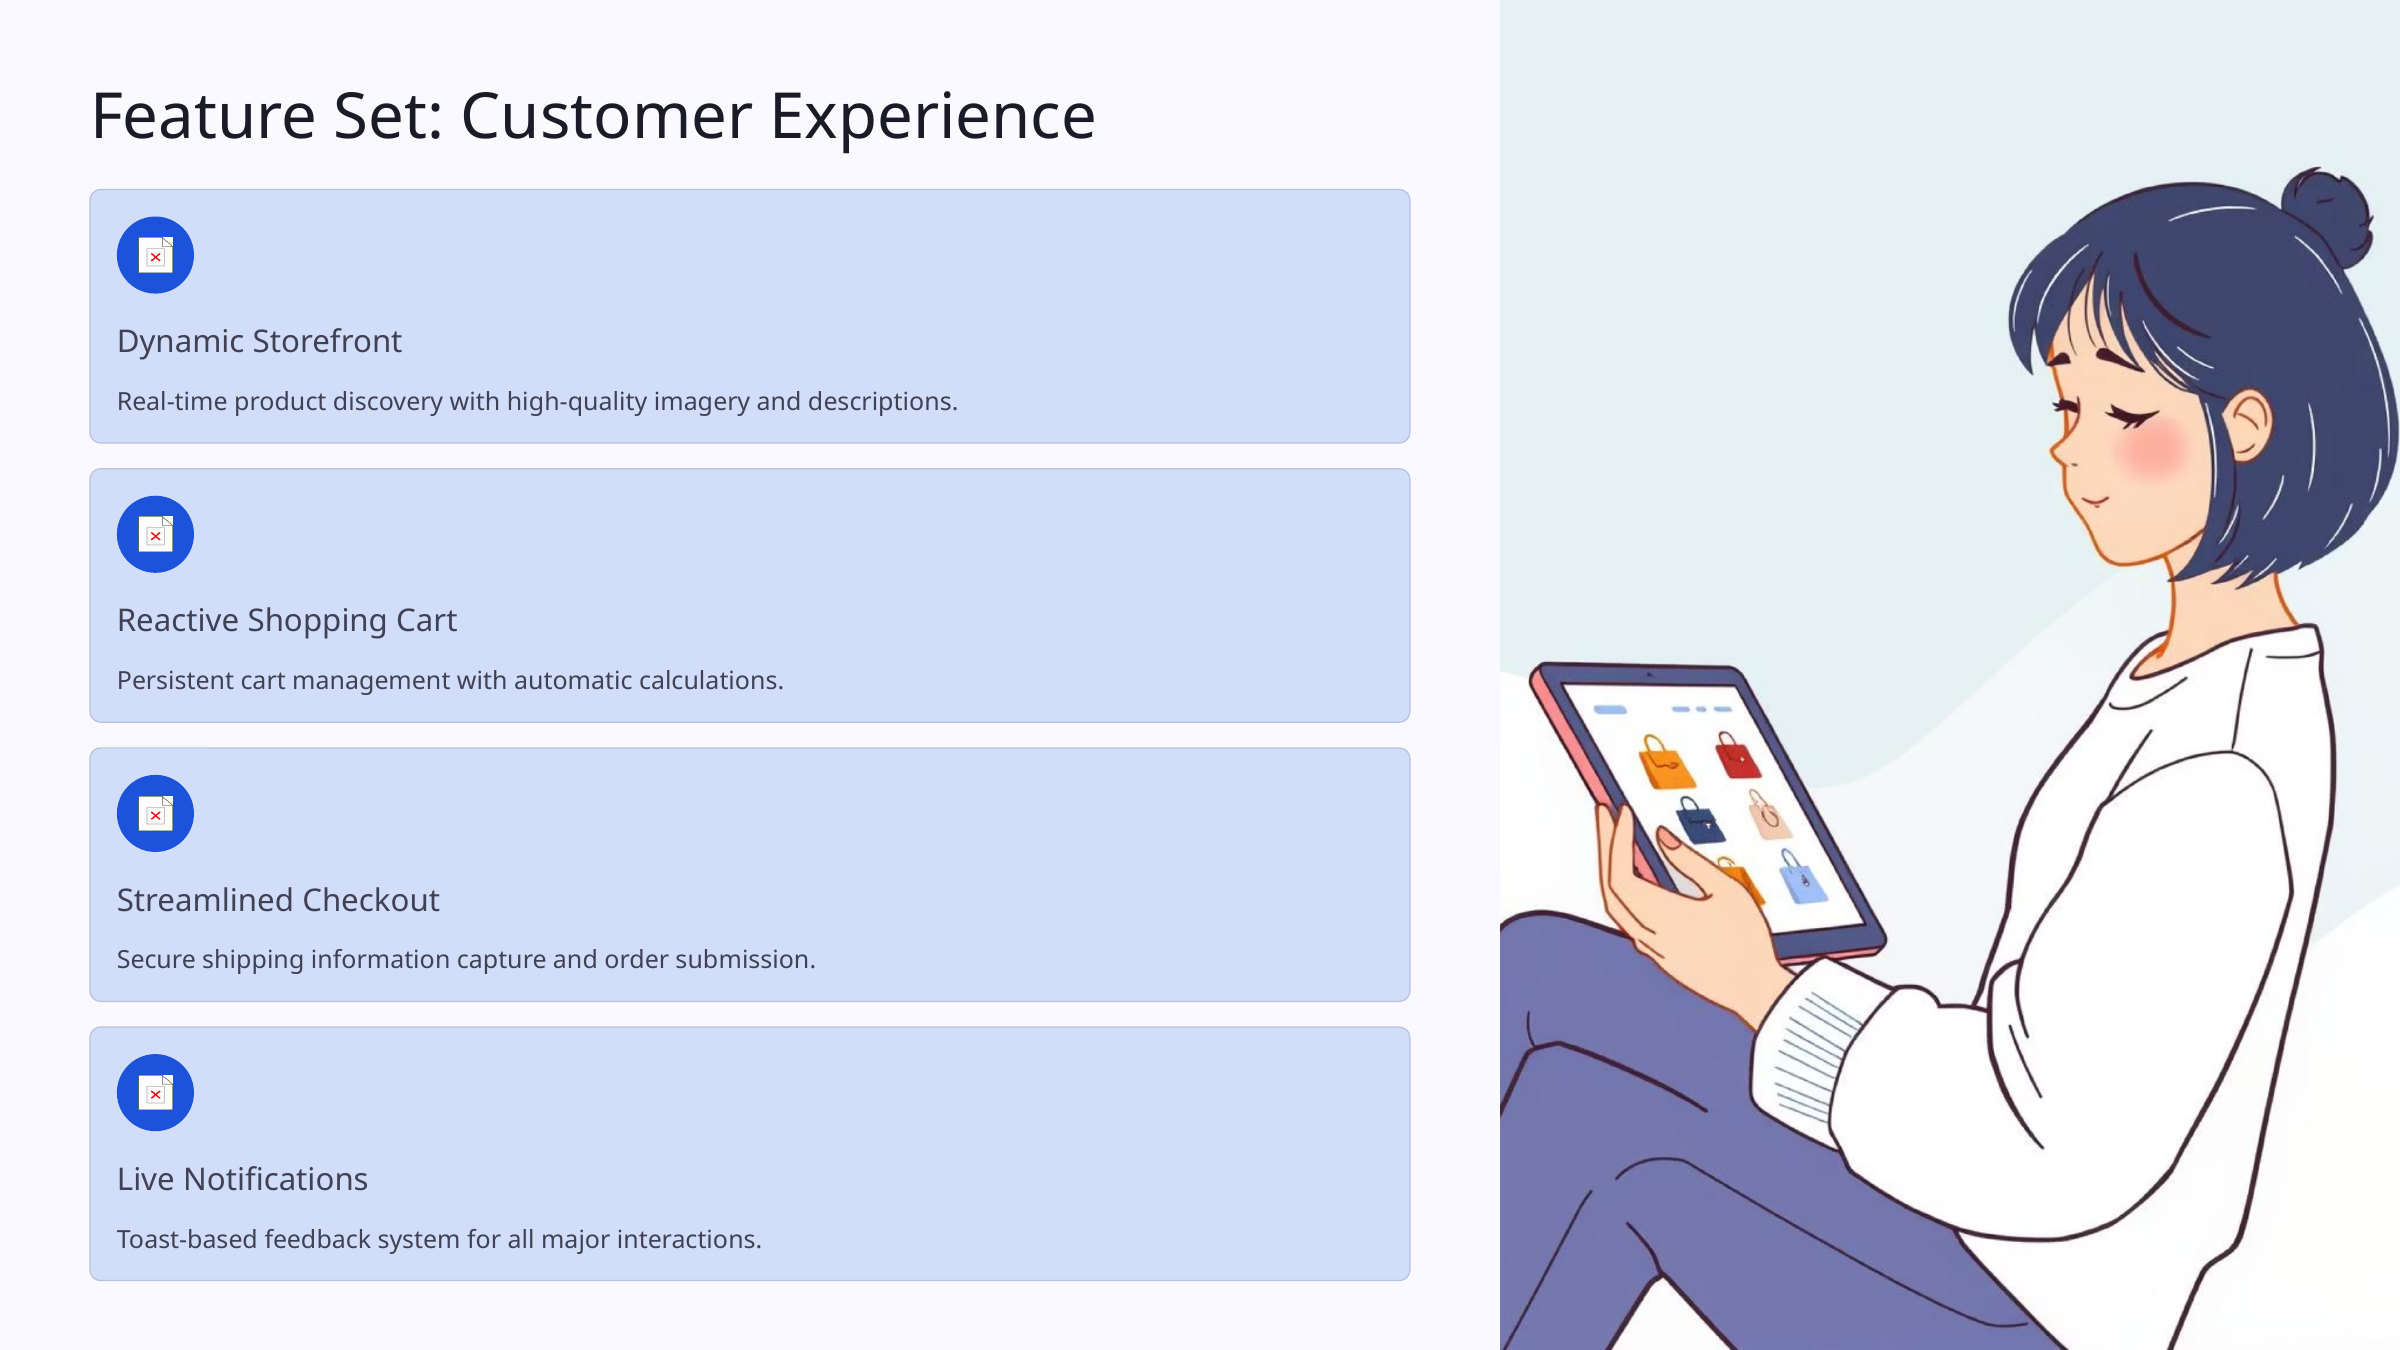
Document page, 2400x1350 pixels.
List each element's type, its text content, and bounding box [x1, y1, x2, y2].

text_box Dynamic Storefront [116, 319, 439, 360]
picture [138, 1075, 173, 1110]
text_box [116, 495, 194, 573]
text_box Real-time product discovery with high-quality imagery and descriptions. [116, 374, 1383, 417]
text_box [116, 774, 194, 852]
picture [1499, 0, 2400, 1350]
text_box Reactive Shopping Cart [116, 598, 494, 639]
text_box [116, 1054, 194, 1132]
text_box Feature Set: Customer Experience [90, 70, 1173, 152]
text_box [89, 1027, 1410, 1281]
text_box Streamlined Checkout [116, 877, 477, 918]
text_box [89, 747, 1410, 1002]
picture [138, 237, 173, 273]
text_box [89, 468, 1410, 723]
text_box [116, 216, 194, 294]
text_box Toast-based feedback system for all major interactions. [116, 1212, 1383, 1254]
picture [138, 516, 173, 552]
text_box Secure shipping information capture and order submission. [116, 933, 1383, 975]
picture [138, 796, 173, 831]
text_box [89, 189, 1410, 444]
text_box Persistent cart management with automatic calculations. [116, 654, 1383, 696]
text_box Live Notifications [116, 1156, 439, 1197]
